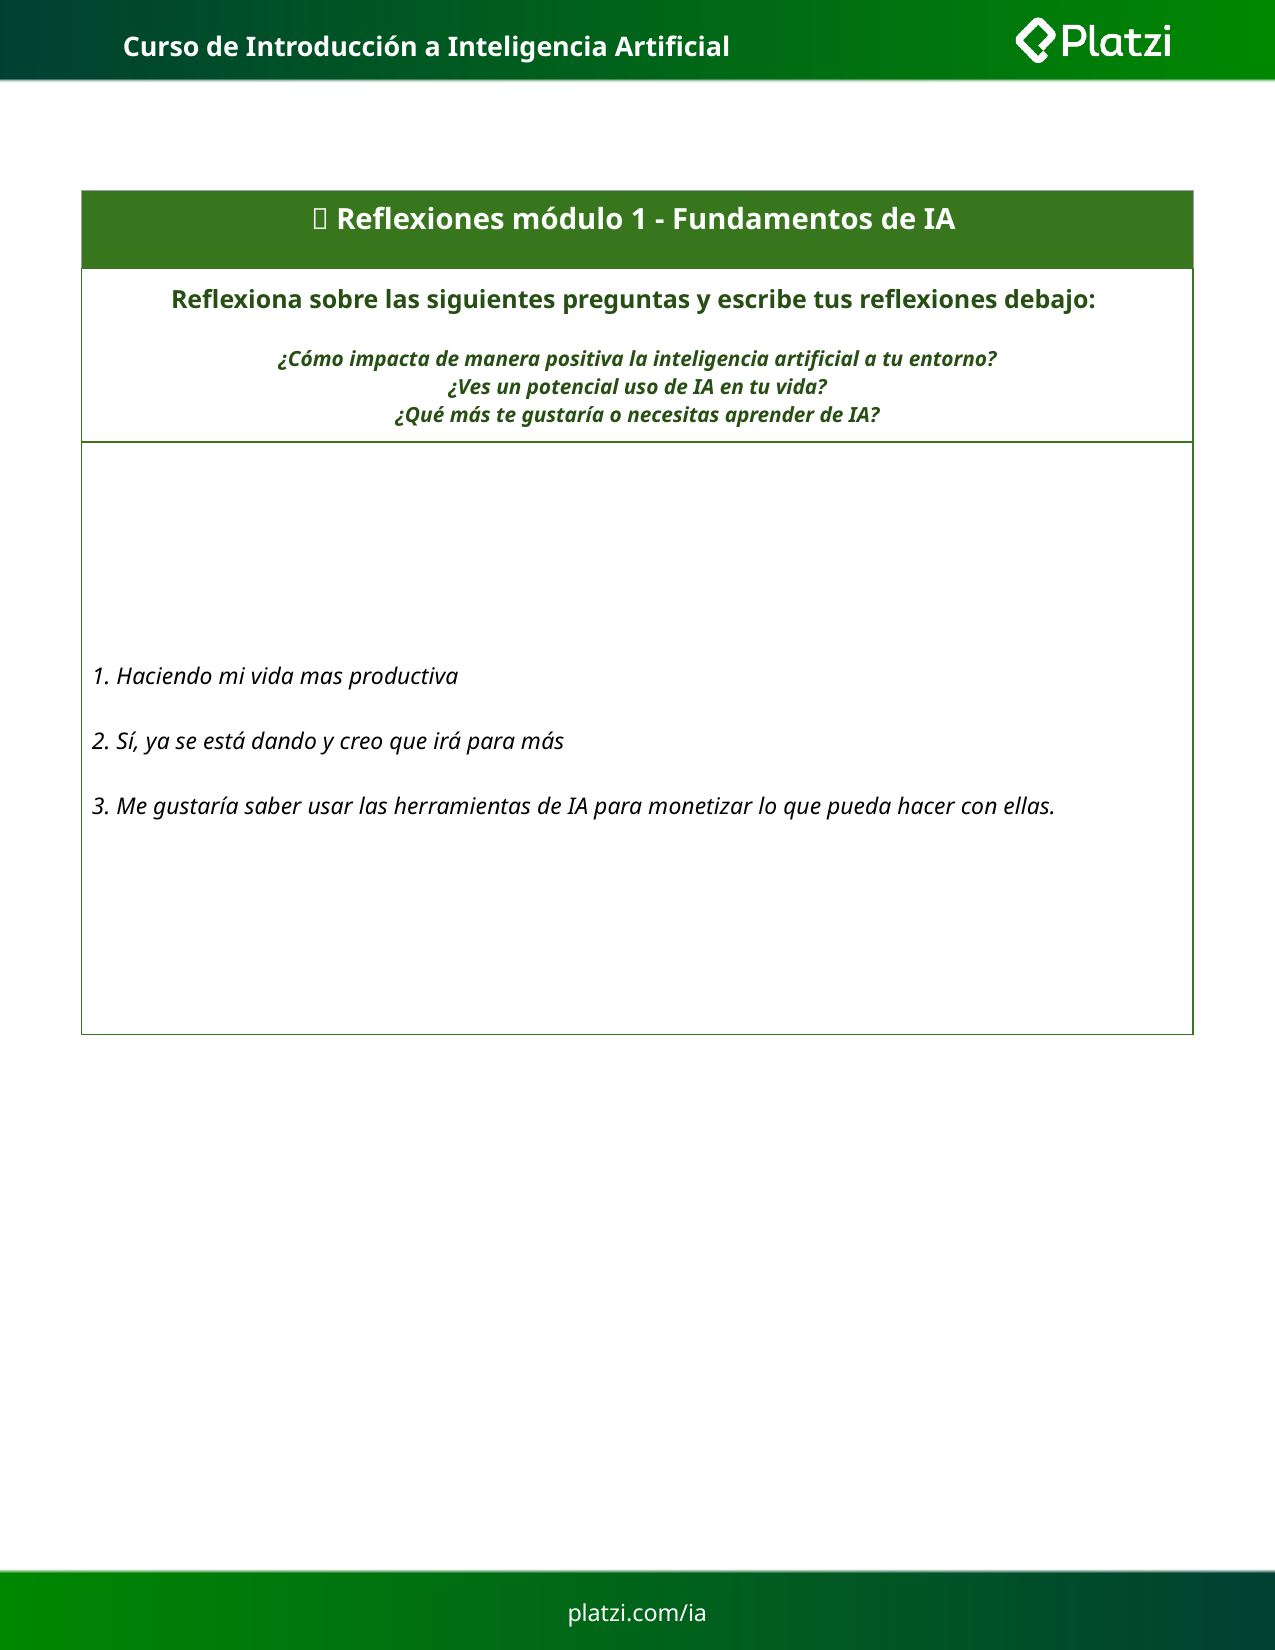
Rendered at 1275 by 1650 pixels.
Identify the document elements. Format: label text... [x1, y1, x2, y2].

title Curso de Introducción a Inteligencia Artificial [101, 6, 976, 85]
table_cell Reflexiona sobre las siguientes preguntas y escribe tus reflexiones debajo: ¿Cómo impacta de manera positiva la inteligencia artificial a tu entorno? ¿Ves un potencial uso de IA en tu vida? ¿Qué más te gustaría o necesitas aprender de IA? [82, 269, 1192, 441]
picture [0, 0, 1275, 1650]
table_cell 1. Haciendo mi vida mas productiva 2. Sí, ya se está dando y creo que irá para más 3. Me gustaría saber usar las herramientas de IA para monetizar lo que pueda hacer con ellas. [82, 443, 1192, 1034]
subtitle platzi.com/ia [200, 1571, 1075, 1650]
table_header 🤔 Reflexiones módulo 1 - Fundamentos de IA [82, 191, 1193, 268]
